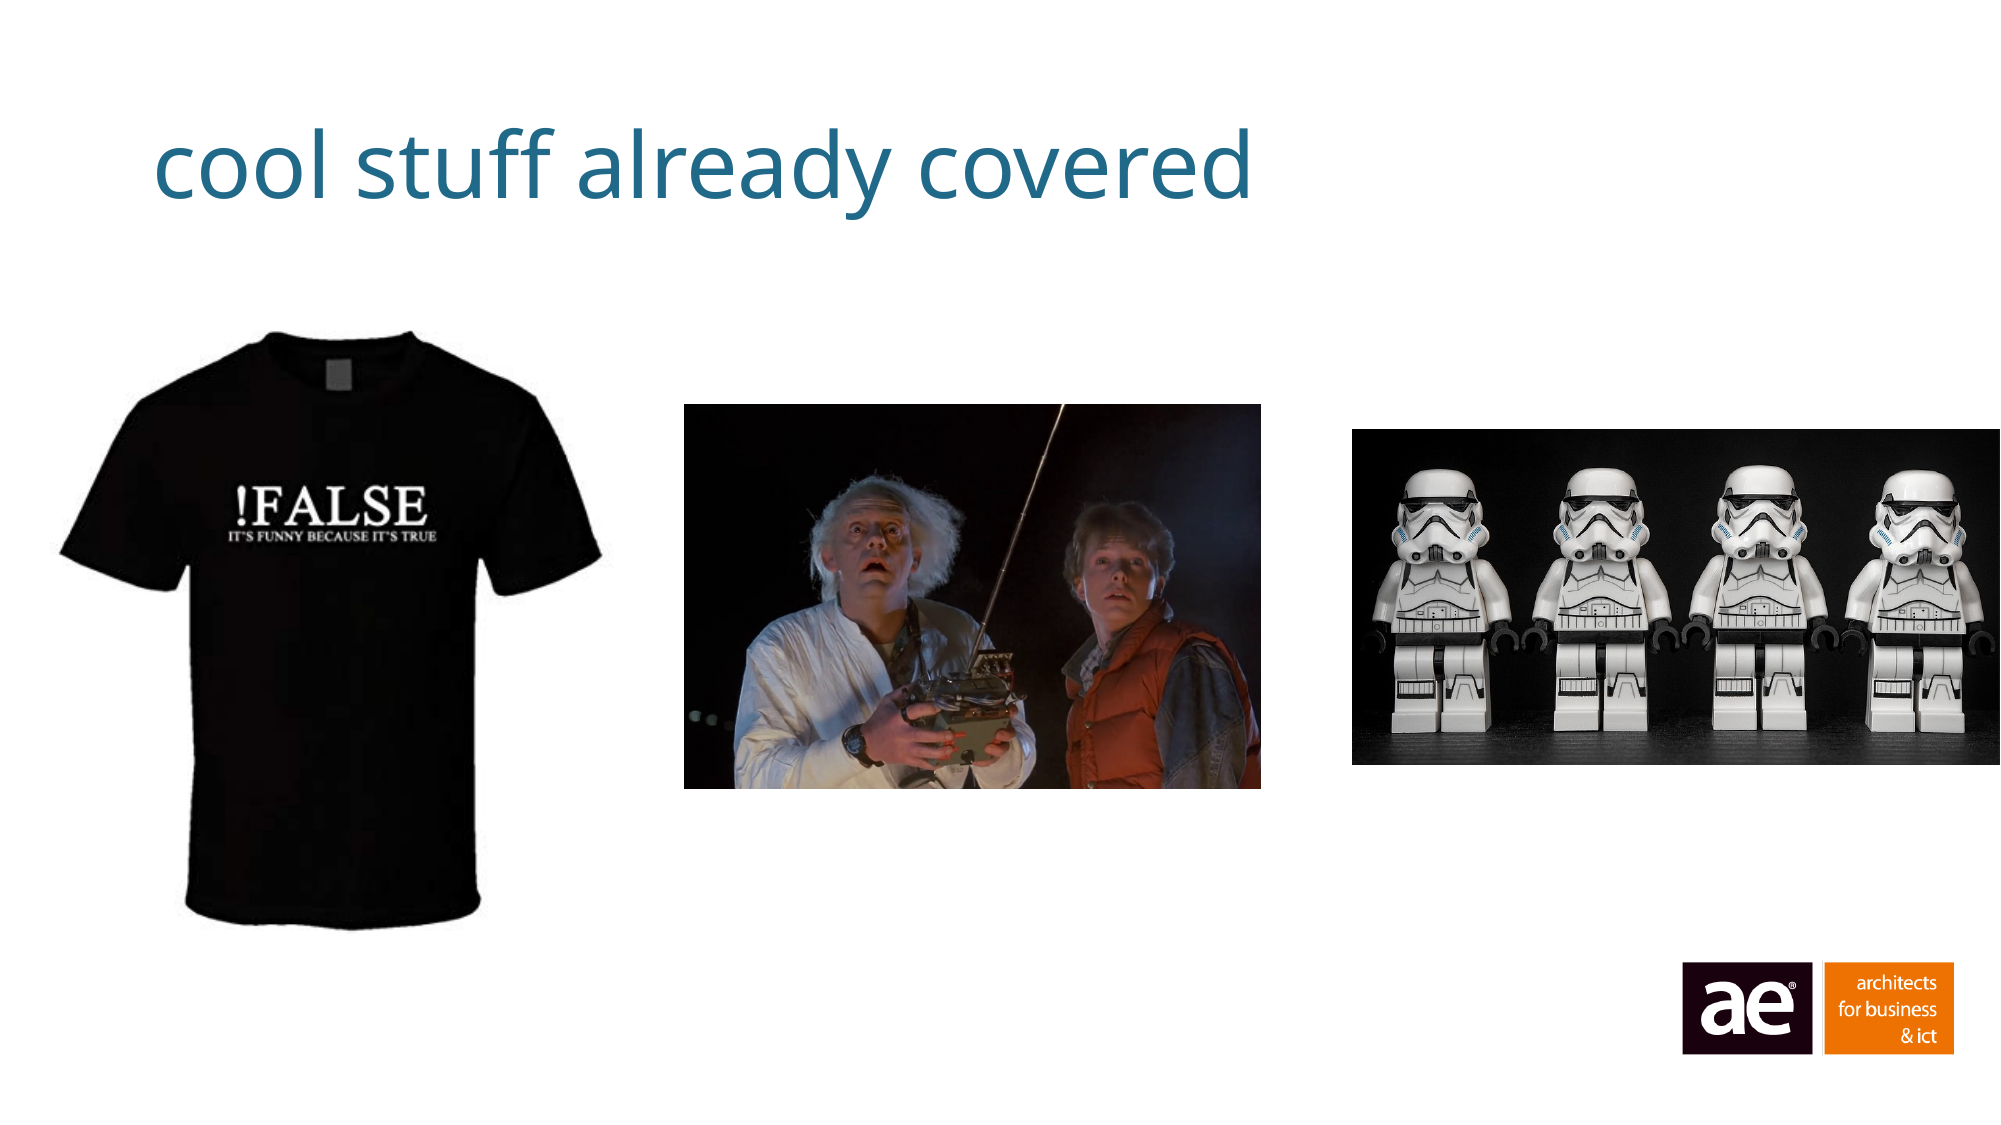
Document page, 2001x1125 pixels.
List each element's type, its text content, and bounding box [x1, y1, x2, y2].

picture [684, 404, 1261, 789]
picture [1352, 429, 2000, 765]
picture [1671, 950, 1964, 1065]
title cool stuff already covered [137, 59, 1863, 278]
picture [0, 330, 665, 934]
